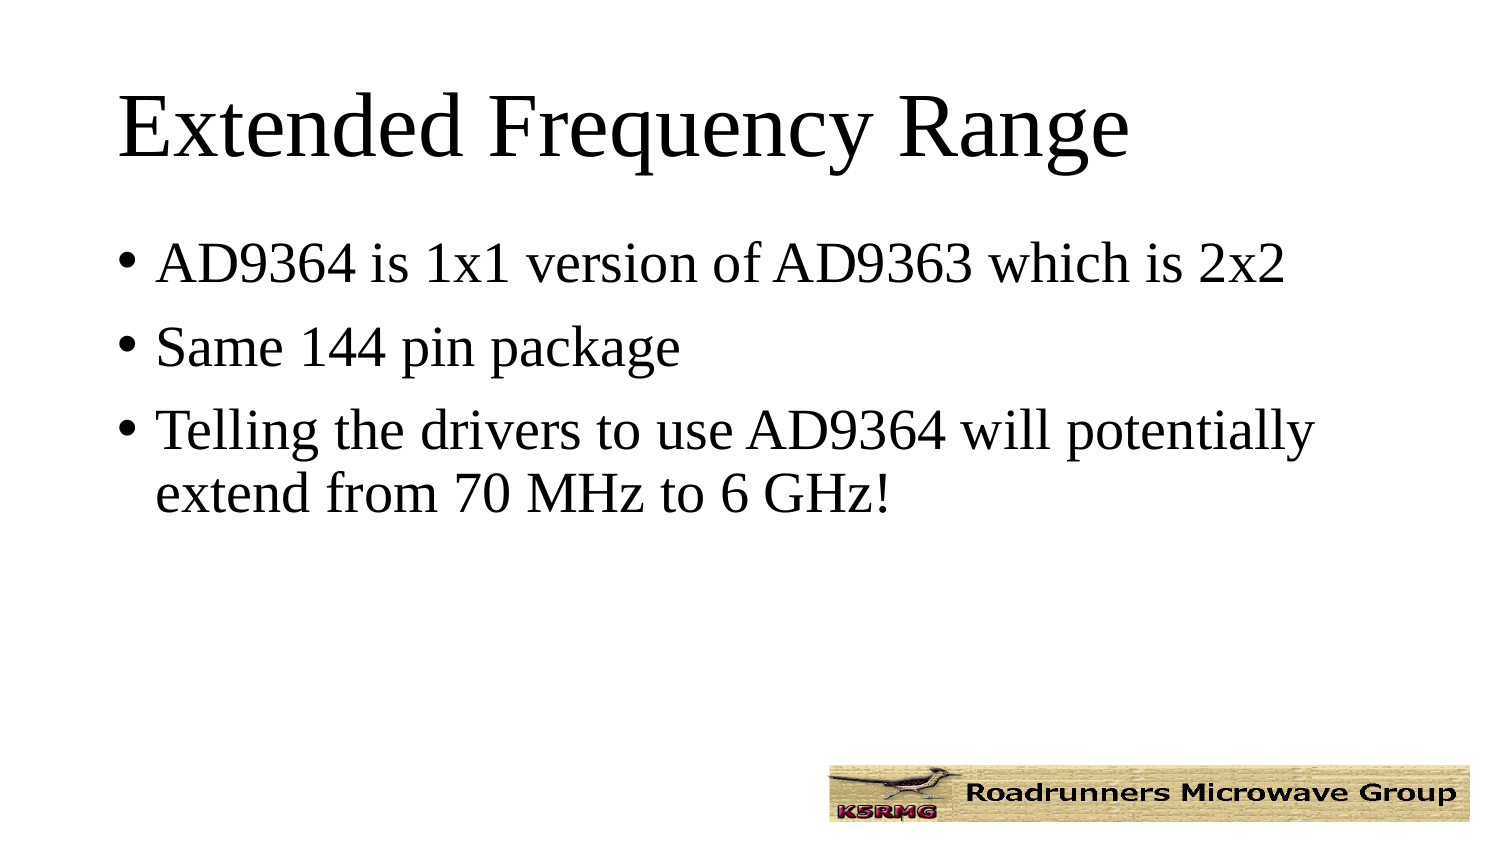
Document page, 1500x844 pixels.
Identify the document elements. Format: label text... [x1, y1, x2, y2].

text_box AD9364 is 1x1 version of AD9363 which is 2x2 Same 144 pin package Telling the drivers to use AD9364 will potentially extend from 70 MHz to 6 GHz! [103, 224, 1397, 760]
text_box Extended Frequency Range [103, 44, 1397, 208]
picture [827, 764, 1471, 822]
